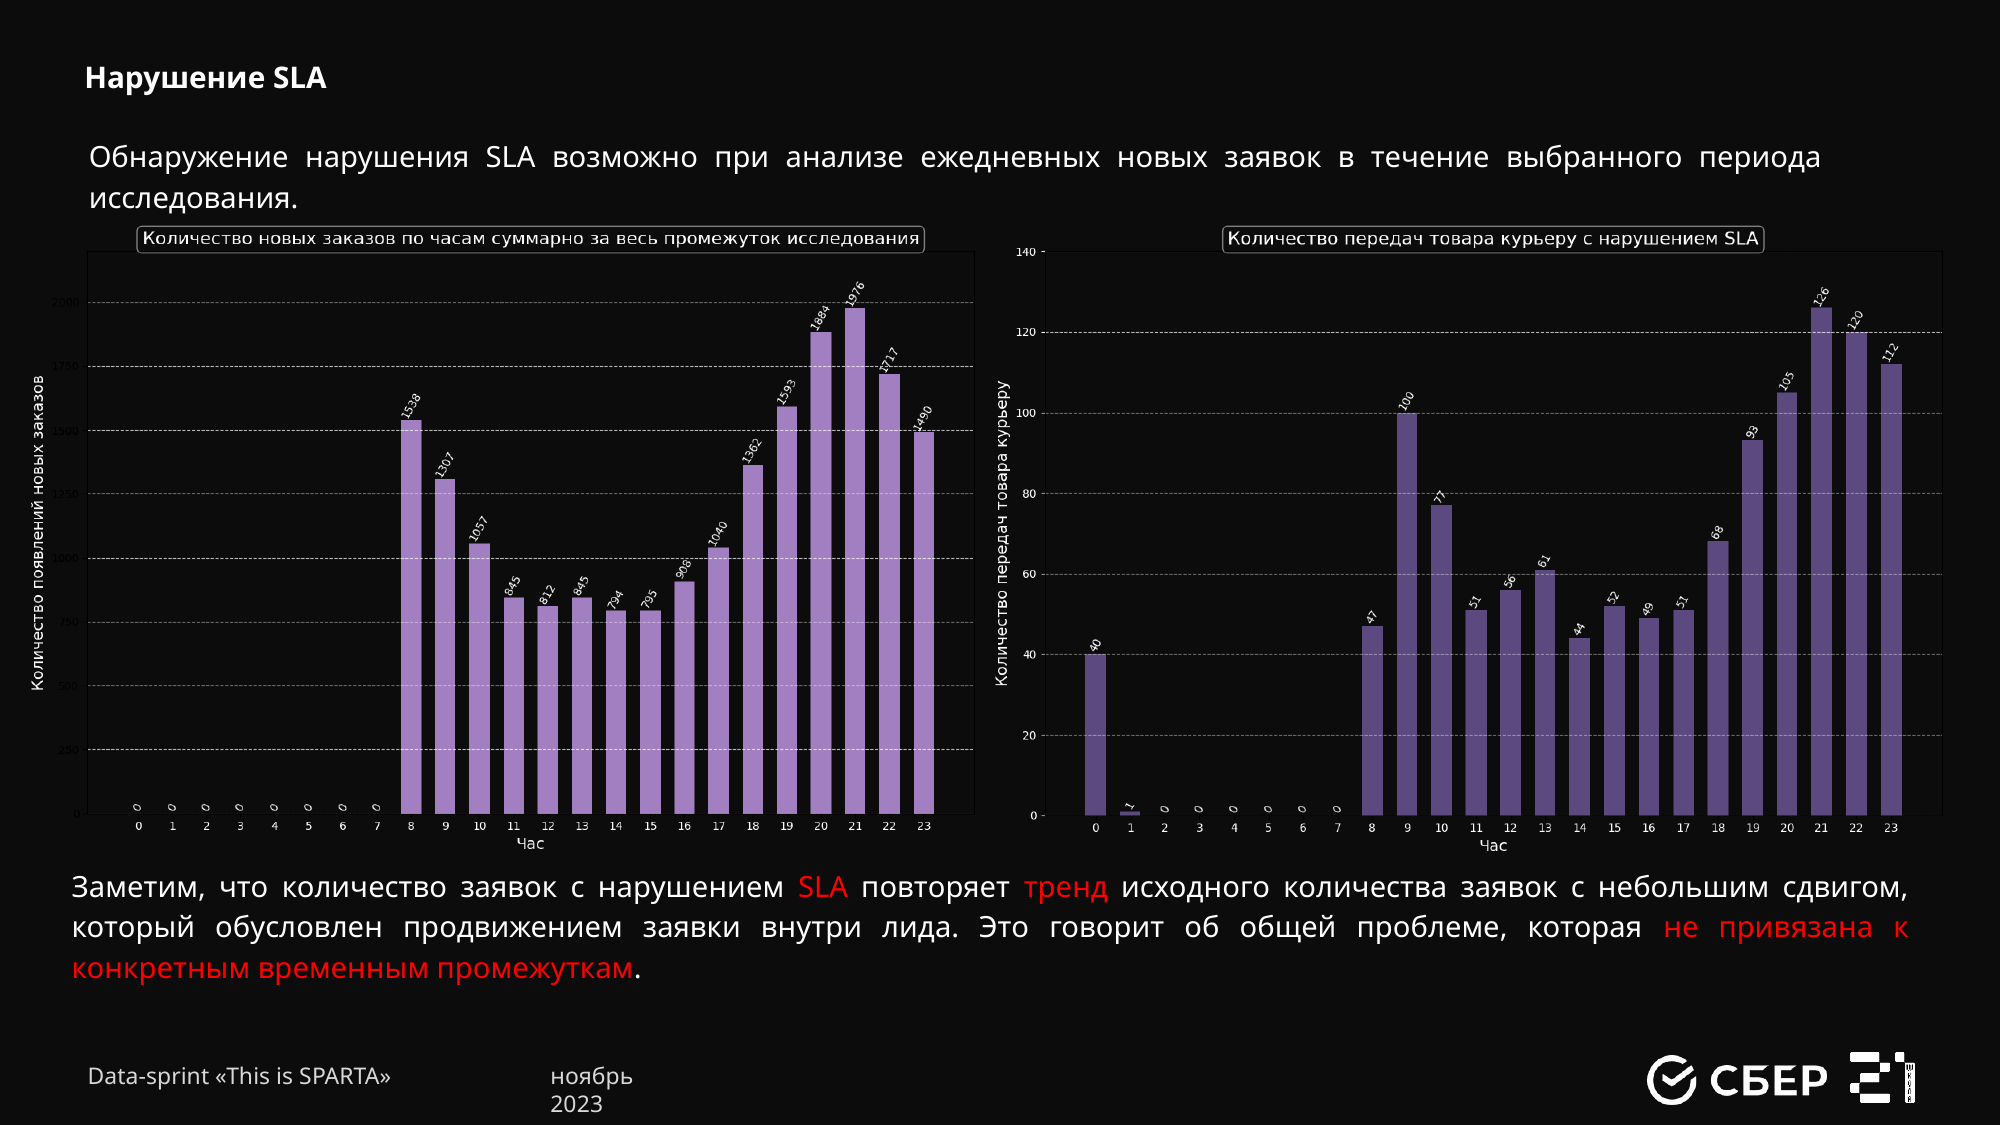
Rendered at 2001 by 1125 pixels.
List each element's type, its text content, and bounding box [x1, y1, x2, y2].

picture [1647, 1055, 1827, 1105]
picture [1833, 1036, 1931, 1107]
text_box Заметим, что количество заявок с нарушением SLA повторяет тренд исходного количества заявок с небольшим сдвигом, который обусловлен продвижением заявки внутри лида. Это говорит об общей проблеме, которая не привязана к конкретным временным промежуткам. [67, 867, 1914, 989]
picture [23, 222, 981, 860]
picture [987, 222, 1949, 862]
text_box Обнаружение нарушения SLA возможно при анализе ежедневных новых заявок в течение выбранного периода исследования. [84, 129, 1828, 219]
title Нарушение SLA [69, 54, 718, 103]
